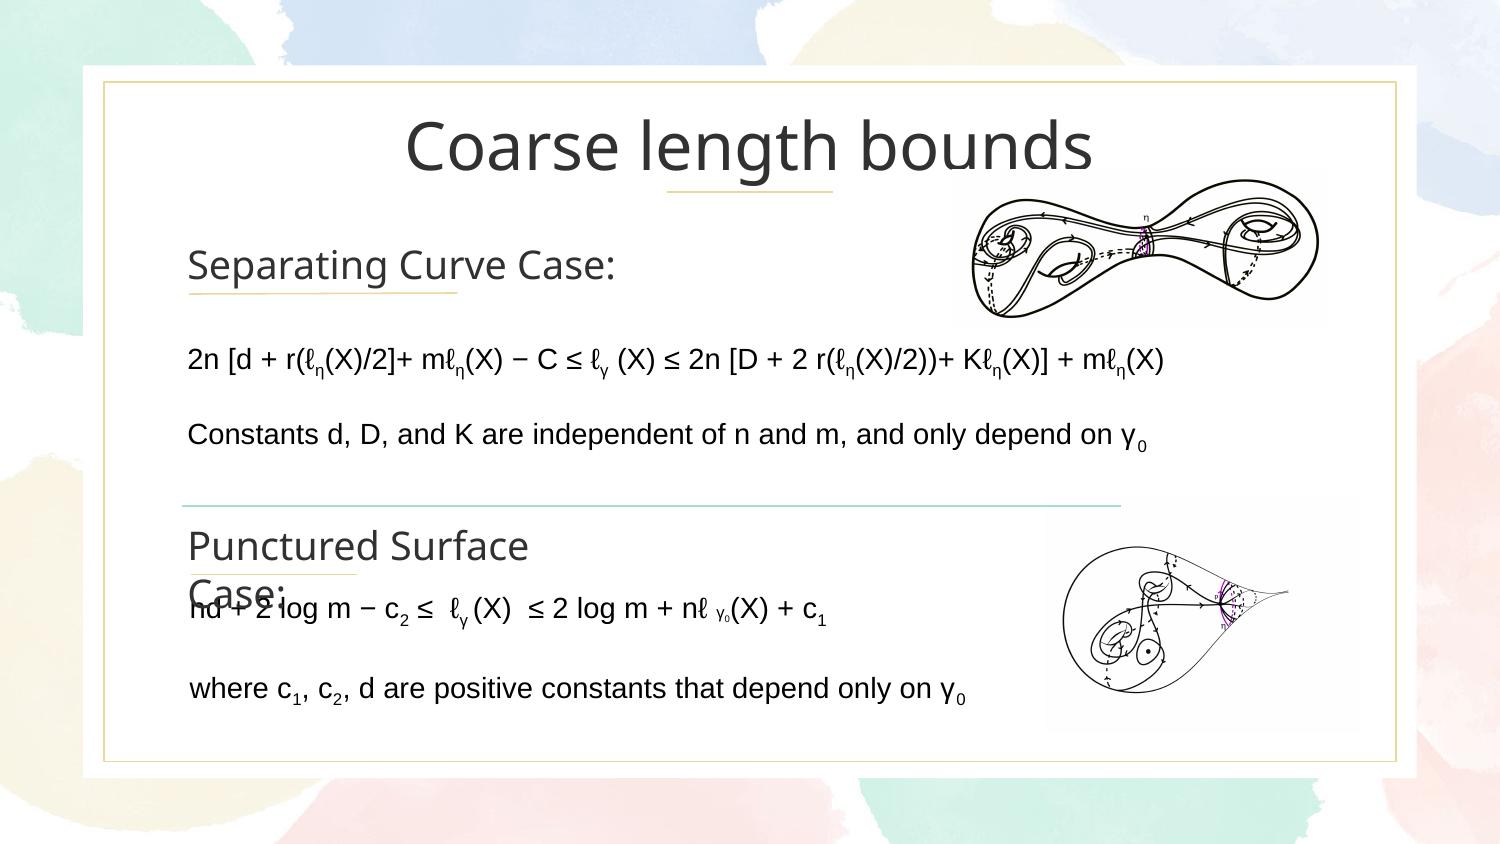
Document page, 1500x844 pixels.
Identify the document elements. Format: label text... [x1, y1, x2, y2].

text_box Constants d, D, and K are independent of n and m, and only depend on γ0 [172, 400, 1200, 471]
text_box Separating Curve Case: [172, 224, 651, 303]
picture [0, 0, 1500, 844]
text_box 2n [d + r(ℓη(X)/2]+ mℓη(X) − C ≤ ℓγ (X) ≤ 2n [D + 2 r(ℓη(X)/2))+ Kℓη(X)] + mℓη(X) [172, 325, 1310, 465]
title Coarse length bounds [118, 88, 1382, 183]
text_box nd + 2 log m − c2 ≤ ℓγ (X) ≤ 2 log m + nℓ γ0(X) + c1 where c1, c2, d are positive constants that depend only on γ0 [174, 574, 991, 724]
text_box Punctured Surface Case: [172, 506, 651, 632]
